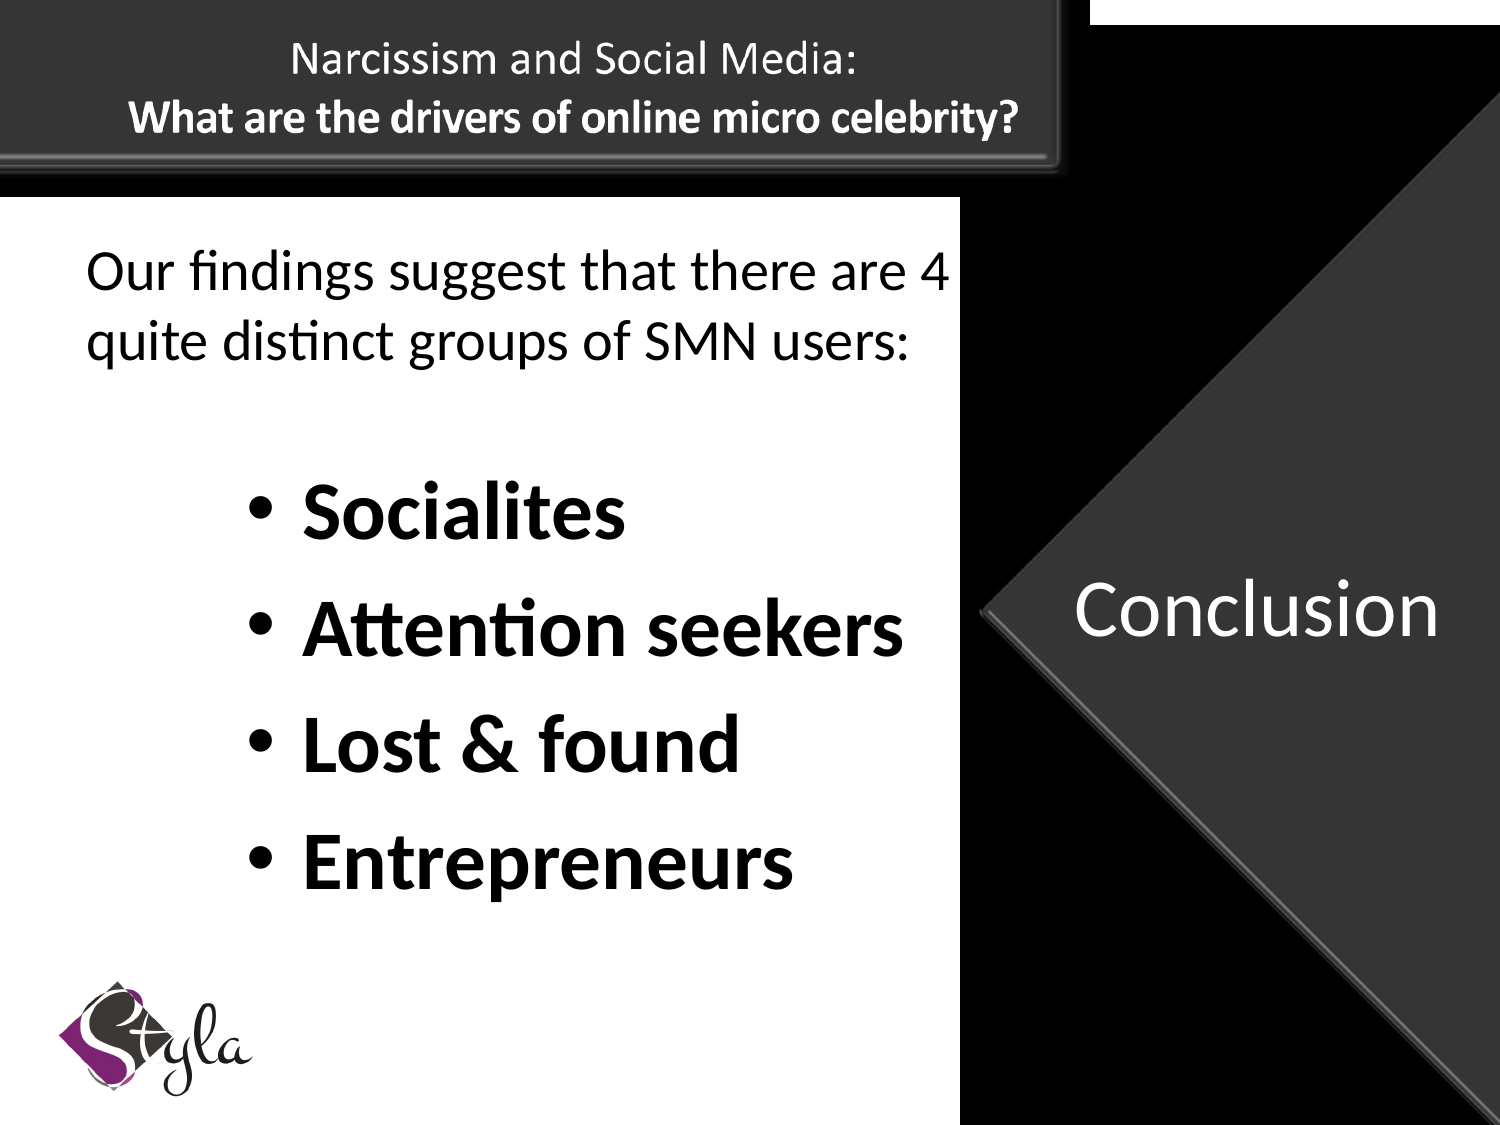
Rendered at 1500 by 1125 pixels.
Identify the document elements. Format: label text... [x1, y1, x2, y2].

text_box Our findings suggest that there are 4 quite distinct groups of SMN users: [72, 225, 1069, 380]
list Socialites Attention seekers Lost & found Entrepreneurs [231, 448, 984, 960]
text_box Conclusion [1055, 506, 1461, 701]
picture [0, 0, 1500, 1125]
